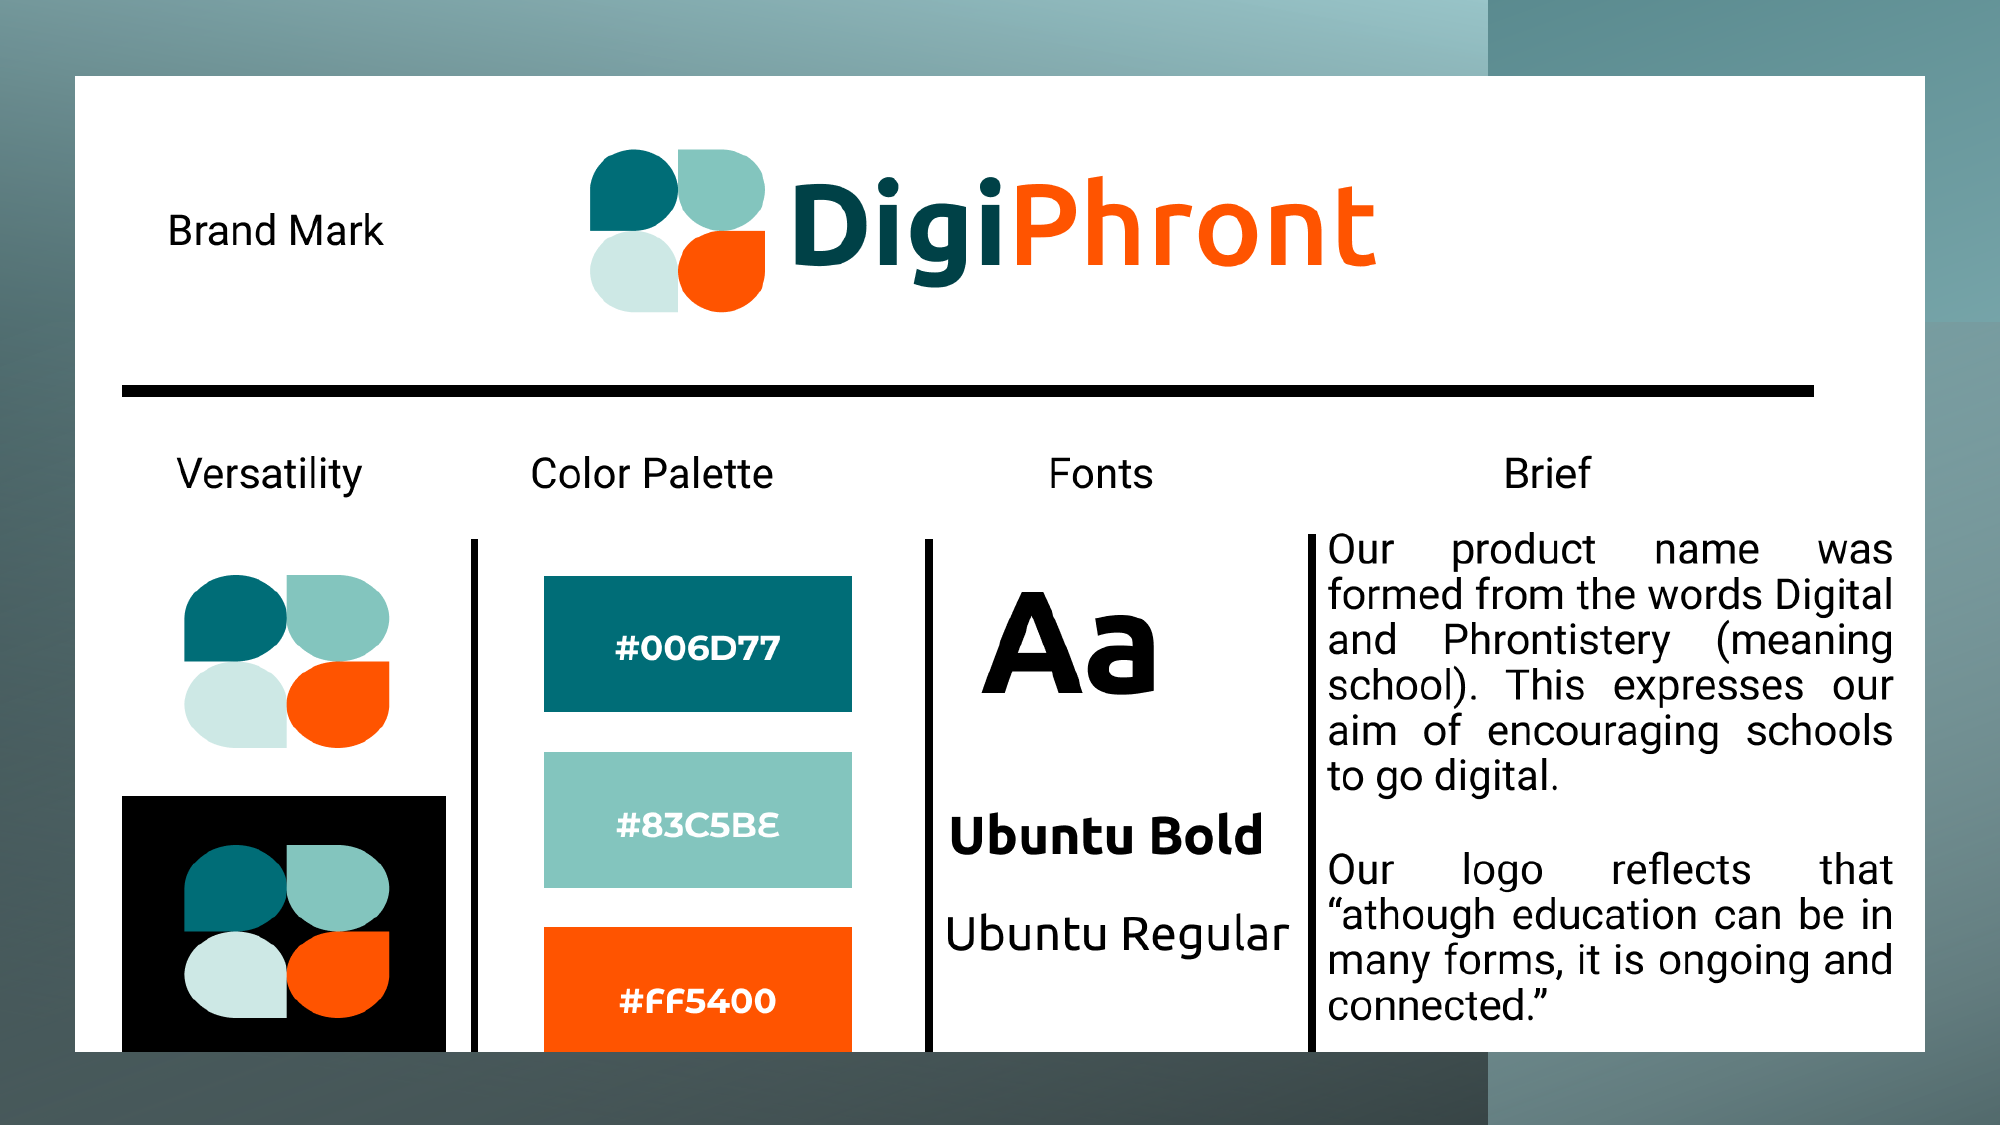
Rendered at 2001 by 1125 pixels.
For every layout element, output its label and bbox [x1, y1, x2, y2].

list [74, 76, 1925, 1052]
text_box [0, 321, 2000, 1125]
text_box [0, 0, 1489, 321]
text_box [1489, 0, 2000, 321]
